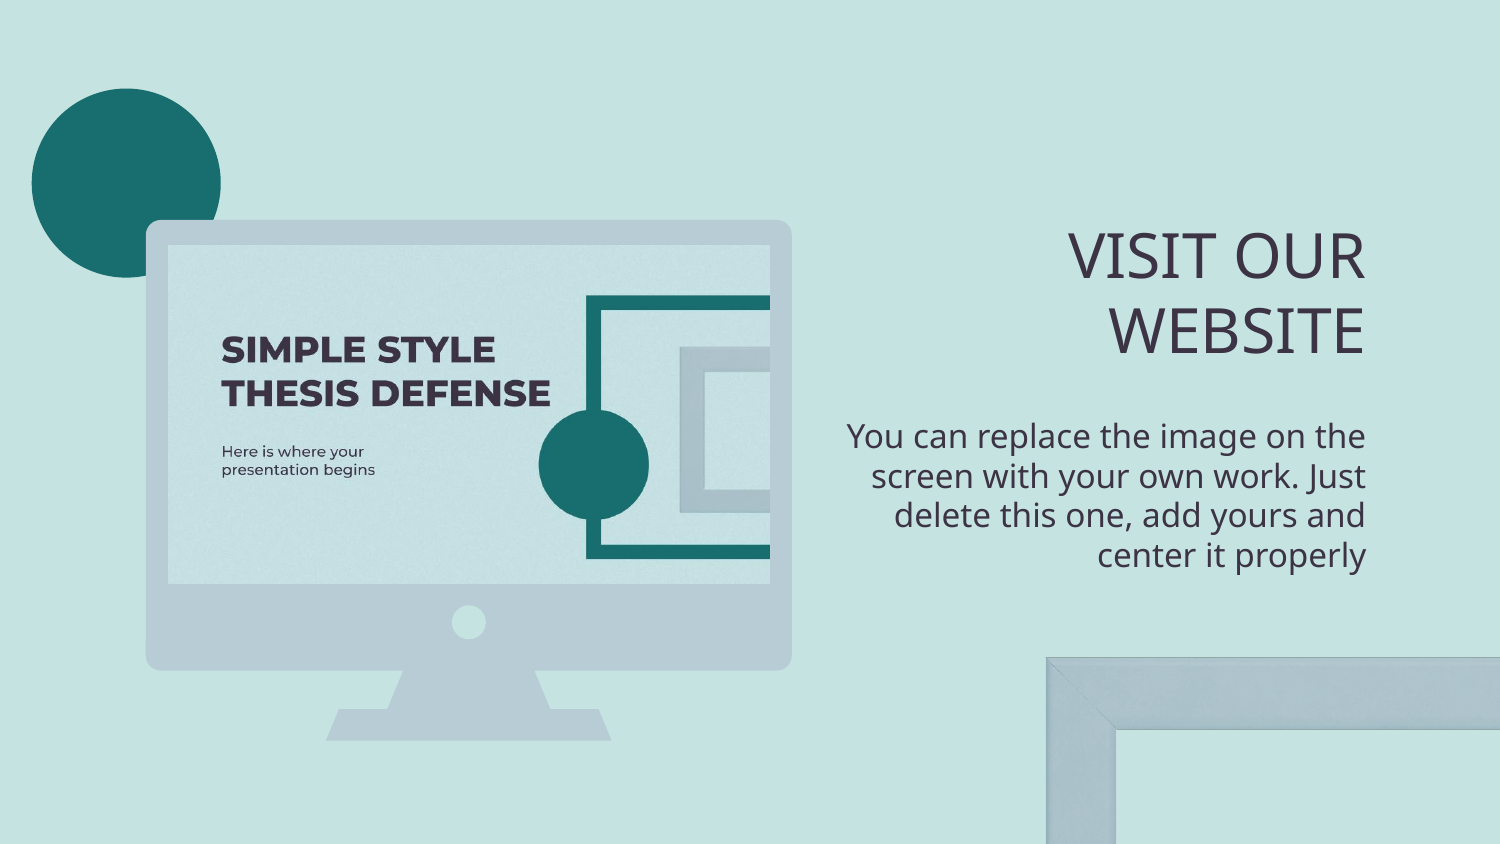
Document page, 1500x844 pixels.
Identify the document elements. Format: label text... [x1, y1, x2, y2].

picture [1045, 637, 1500, 844]
subtitle You can replace the image on the screen with your own work. Just delete this one, add yours and center it properly [805, 399, 1382, 582]
title VISIT OUR WEBSITE [805, 201, 1382, 399]
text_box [145, 219, 793, 741]
picture [168, 245, 770, 584]
